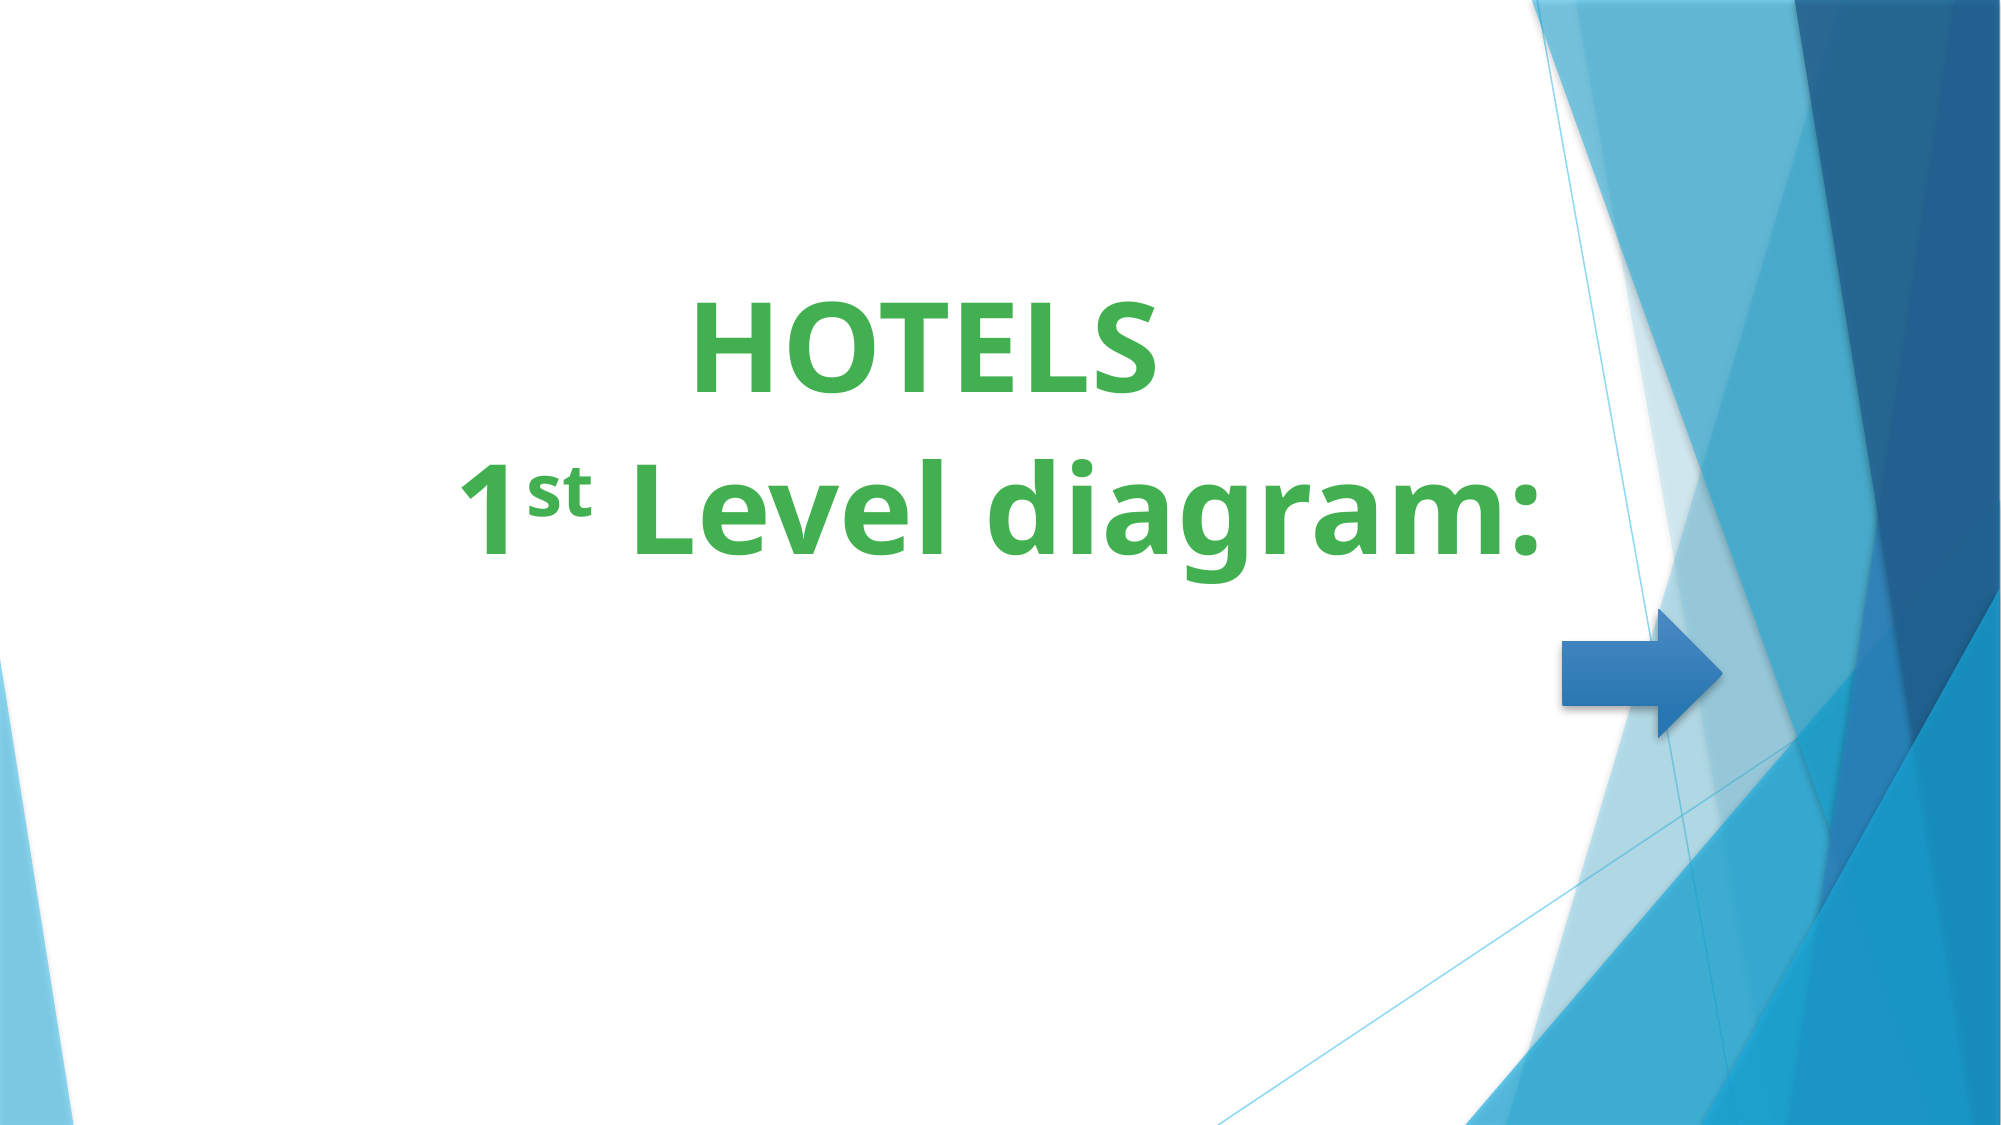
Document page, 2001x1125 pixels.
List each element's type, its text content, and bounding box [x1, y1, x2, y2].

text_box [1562, 608, 1723, 739]
text_box HOTELS [668, 259, 1179, 421]
text_box 1st Level diagram: [440, 421, 1560, 587]
